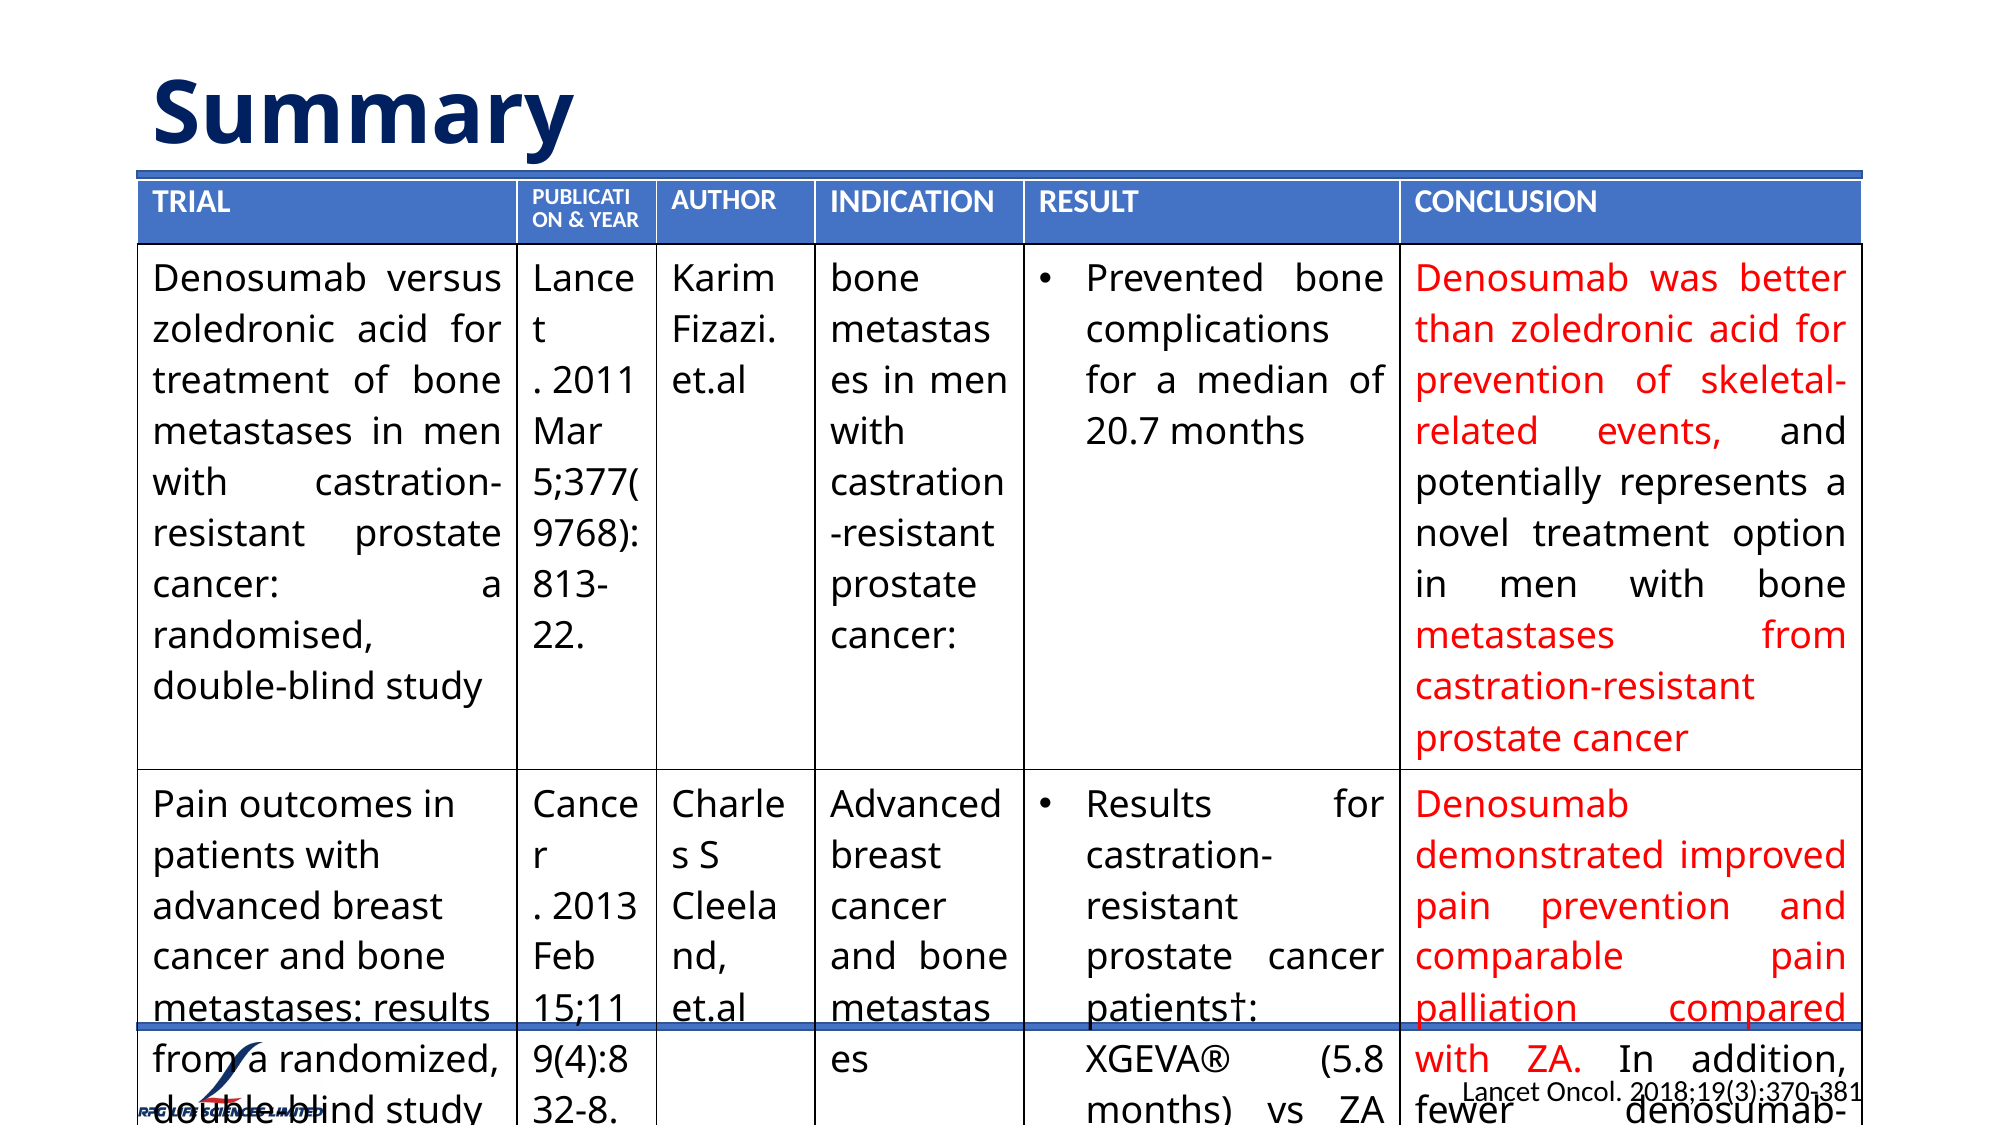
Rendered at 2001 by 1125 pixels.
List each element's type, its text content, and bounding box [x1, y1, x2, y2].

table_cell Denosumab was better than zoledronic acid for prevention of skeletal-related events, and potentially represents a novel treatment option in men with bone metastases from castration-resistant prostate cancer [1401, 245, 1861, 769]
table_cell bone metastases in men with castration-resistant prostate cancer: [816, 245, 1023, 769]
table_cell Denosumab demonstrated improved pain prevention and comparable pain palliation compared with ZA. In addition, fewer denosumab-treated patients shifted to strong opioid analgesic use. [1401, 1115, 1861, 1125]
table_cell Prevented bone complications for a median of 20.7 months [1025, 245, 1399, 769]
table_cell Cancer . 2013 Feb 15;119(4):832-8. [518, 770, 656, 1125]
table_cell Denosumab demonstrated improved pain prevention and comparable pain palliation compared with ZA. In addition, fewer denosumab-treated patients shifted to strong opioid analgesic use. [1401, 770, 1861, 1065]
table_cell Charles S Cleeland, et.al [657, 770, 814, 1125]
table_header PUBLICATION & YEAR [518, 181, 656, 243]
text_box Lancet Oncol. 2018;19(3):370-381 [878, 1065, 1879, 1115]
table_header TRIAL [138, 181, 516, 243]
table_header AUTHOR [657, 181, 814, 243]
title Summary [137, 59, 1863, 171]
table_cell Karim Fizazi. et.al [657, 245, 814, 769]
table_header RESULT [1025, 181, 1399, 243]
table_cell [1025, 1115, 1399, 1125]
table_header CONCLUSION [1401, 181, 1861, 243]
table_cell Lancet . 2011 Mar 5;377(9768):813-22. [518, 245, 656, 769]
table_cell Results for castration-resistant prostate cancer patients†: XGEVA® (5.8 months) vs ZA (4.9 months) 12 Results for advanced solid tumor-only cancer patients (excluding multiple myeloma)†: XGEVA® (4.7 months) vs ZA (3.7 months) [1025, 770, 1399, 1065]
table_cell Denosumab versus zoledronic acid for treatment of bone metastases in men with castration-resistant prostate cancer: a randomised, double-blind study [138, 245, 516, 769]
table_cell Advanced breast cancer and bone metastases [816, 770, 1023, 1125]
table_header INDICATION [816, 181, 1023, 243]
table_cell Pain outcomes in patients with advanced breast cancer and bone metastases: results from a randomized, double-blind study of denosumab and zoledronic acid [138, 770, 516, 1125]
